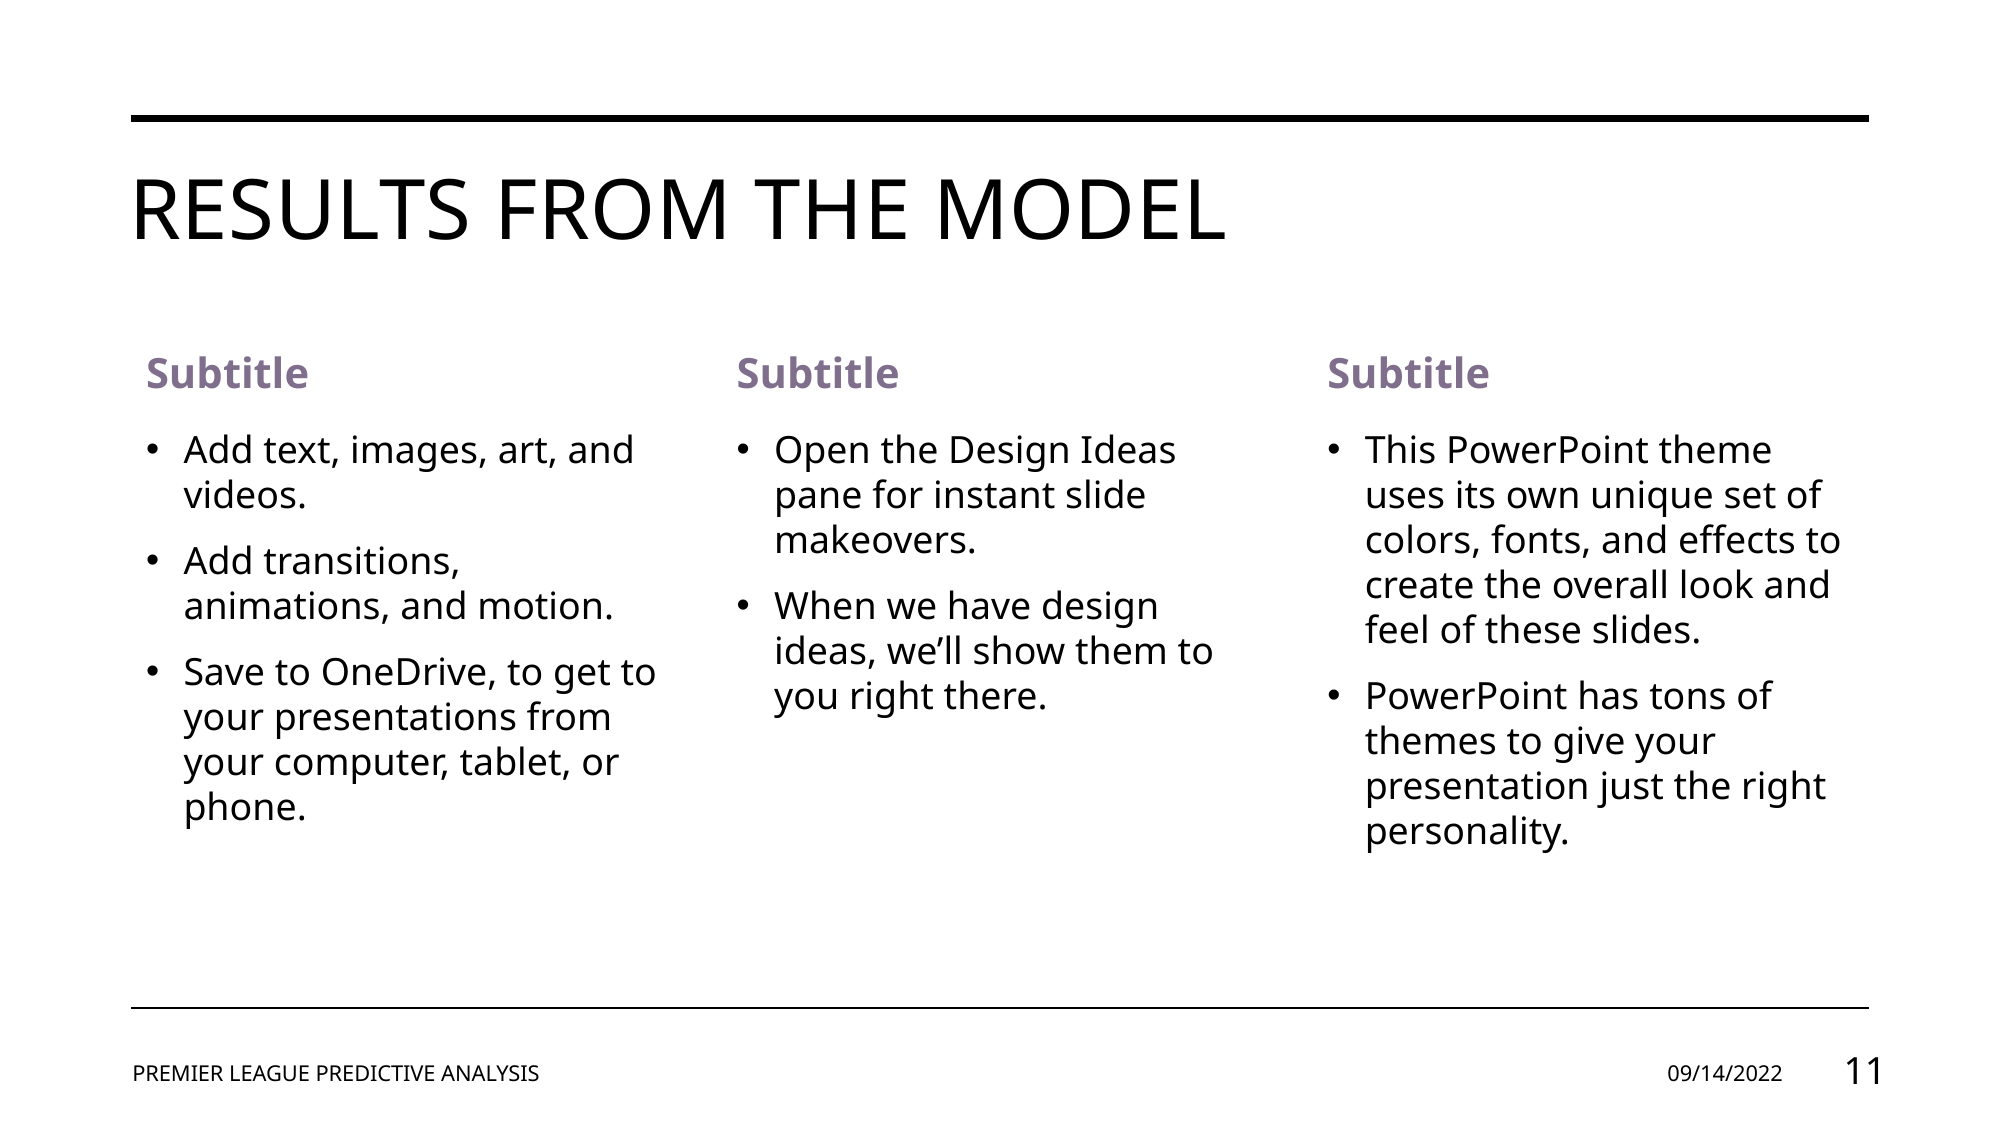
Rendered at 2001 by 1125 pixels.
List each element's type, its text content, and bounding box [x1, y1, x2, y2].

slide_number 11 [1791, 1042, 1902, 1103]
list Subtitle [721, 329, 1279, 416]
list Open the Design Ideas pane for instant slide makeovers. When we have design ideas, we’ll show them to you right there. [721, 418, 1279, 956]
list Subtitle [131, 329, 688, 416]
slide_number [1372, 1042, 1791, 1103]
list Add text, images, art, and videos. Add transitions, animations, and motion. Save to OneDrive, to get to your presentations from your computer, tablet, or phone. [131, 418, 688, 956]
footer PREMIER LEAGUE PREDICTIVE ANALYSIS [117, 1042, 862, 1103]
title Results from the Model [114, 149, 1869, 283]
list Subtitle [1312, 329, 1869, 416]
list This PowerPoint theme uses its own unique set of colors, fonts, and effects to create the overall look and feel of these slides. PowerPoint has tons of themes to give your presentation just the right personality. [1312, 418, 1869, 956]
